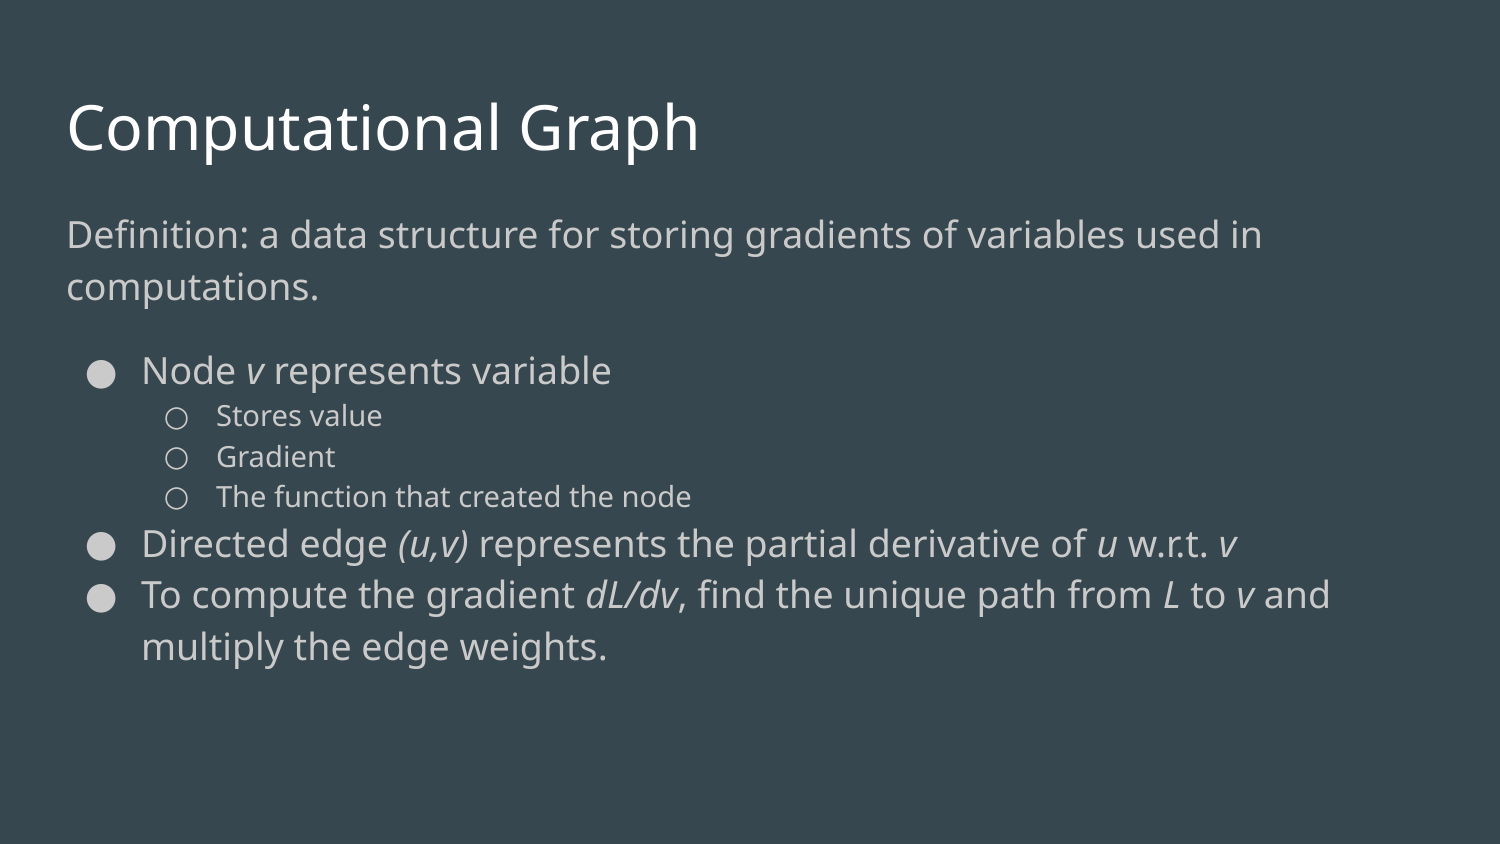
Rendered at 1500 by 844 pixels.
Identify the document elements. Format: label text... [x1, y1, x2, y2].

title Computational Graph [51, 72, 1449, 167]
list Definition: a data structure for storing gradients of variables used in computations. Node v represents variable Stores value Gradient The function that created the node Directed edge (u,v) represents the partial derivative of u w.r.t. v To compute the gradient dL/dv, find the unique path from L to v and multiply the edge weights. [51, 189, 1449, 750]
